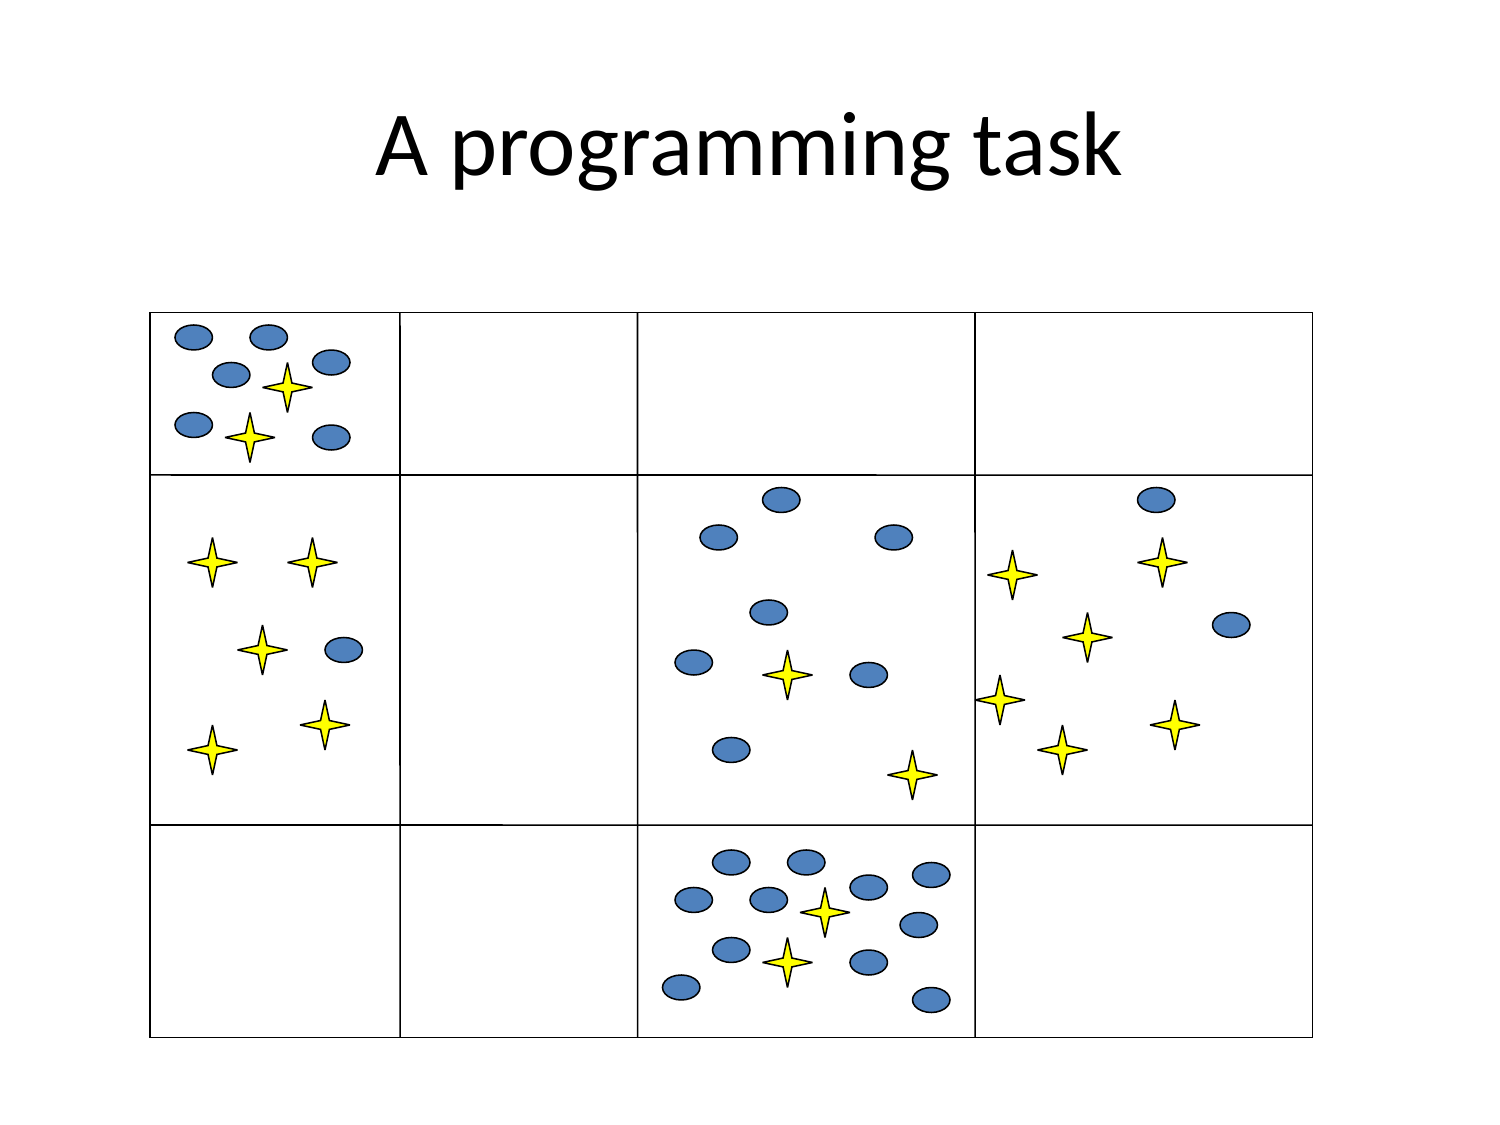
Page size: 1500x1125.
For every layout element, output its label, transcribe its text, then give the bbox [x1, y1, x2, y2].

text_box [975, 675, 1026, 726]
text_box [912, 987, 951, 1013]
text_box [976, 312, 1313, 475]
text_box [712, 737, 751, 763]
text_box [287, 537, 338, 588]
text_box [638, 826, 975, 1038]
text_box [887, 750, 938, 801]
text_box [249, 324, 288, 350]
text_box [750, 600, 788, 625]
text_box [662, 975, 700, 1000]
text_box [675, 887, 713, 913]
text_box [225, 412, 276, 463]
text_box [638, 476, 975, 825]
text_box [699, 525, 738, 550]
text_box [849, 875, 888, 901]
text_box [849, 950, 888, 976]
text_box [174, 412, 213, 438]
text_box [675, 650, 713, 676]
text_box [324, 637, 363, 663]
text_box [638, 312, 975, 475]
text_box [900, 912, 938, 938]
text_box [875, 525, 913, 550]
text_box [237, 624, 288, 676]
text_box [976, 476, 1313, 825]
text_box [787, 849, 826, 875]
text_box [174, 324, 213, 350]
title A programming task [75, 45, 1425, 233]
text_box [312, 425, 351, 451]
text_box [912, 862, 951, 888]
text_box [1037, 725, 1088, 776]
text_box [1149, 699, 1201, 751]
text_box [187, 725, 238, 776]
text_box [976, 826, 1313, 1038]
text_box [762, 937, 813, 988]
text_box [1137, 537, 1188, 588]
text_box [800, 887, 851, 938]
text_box [750, 887, 788, 913]
text_box [1212, 612, 1251, 638]
text_box [849, 662, 888, 688]
text_box [762, 650, 813, 701]
text_box [150, 312, 637, 825]
text_box [1062, 612, 1113, 663]
text_box [1137, 487, 1176, 513]
text_box [212, 362, 250, 388]
text_box [712, 849, 751, 875]
text_box [762, 487, 801, 513]
text_box [187, 537, 238, 588]
text_box [300, 699, 351, 751]
text_box [401, 826, 637, 1038]
text_box [150, 826, 400, 1038]
text_box [262, 362, 313, 413]
text_box [312, 350, 351, 376]
text_box [987, 549, 1038, 601]
text_box [712, 937, 751, 963]
